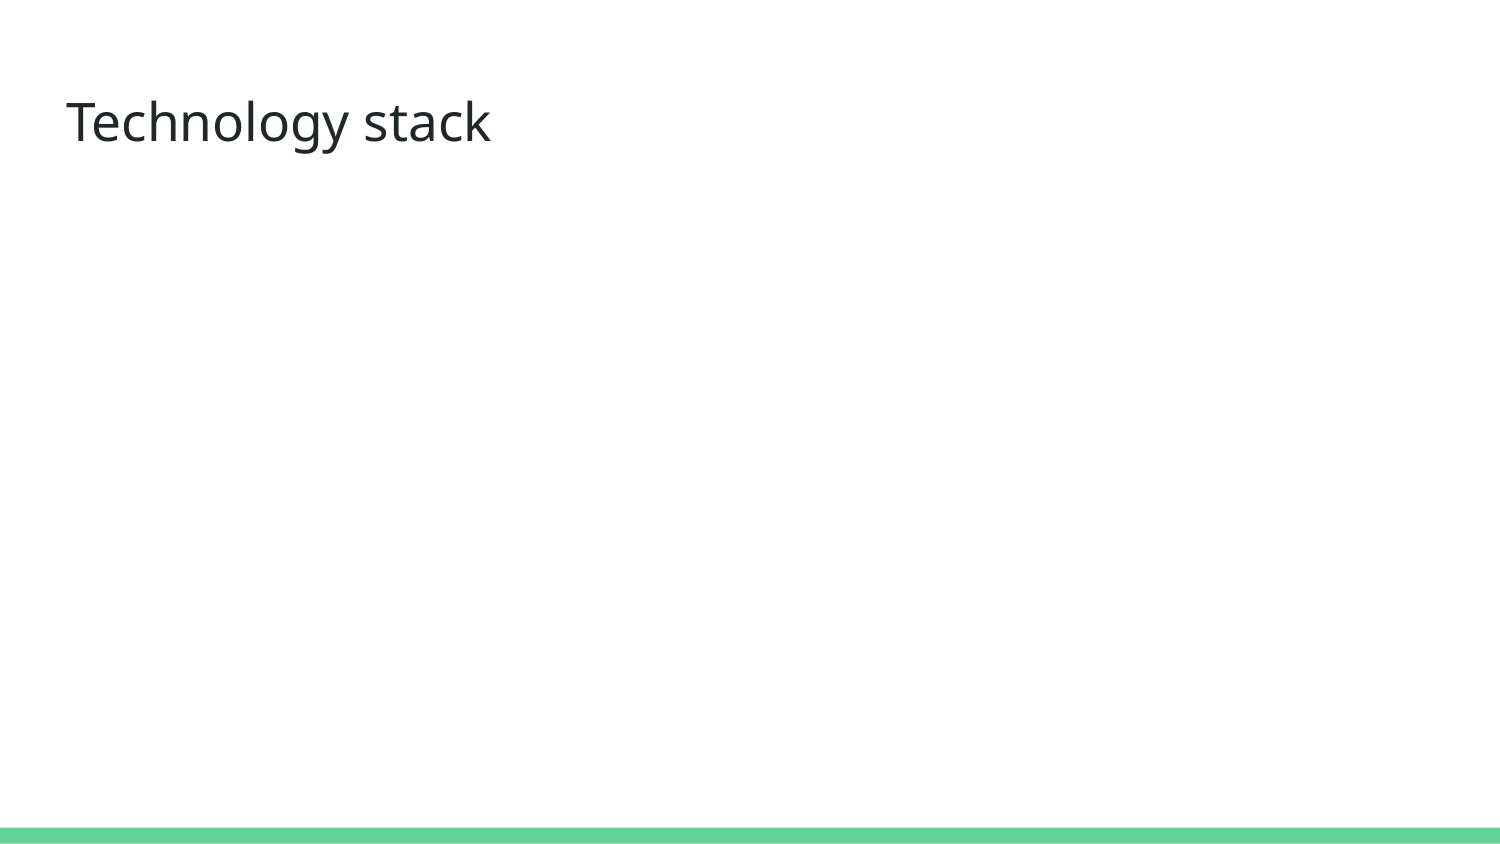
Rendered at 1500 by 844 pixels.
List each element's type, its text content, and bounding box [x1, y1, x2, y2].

title Technology stack [51, 72, 1449, 167]
